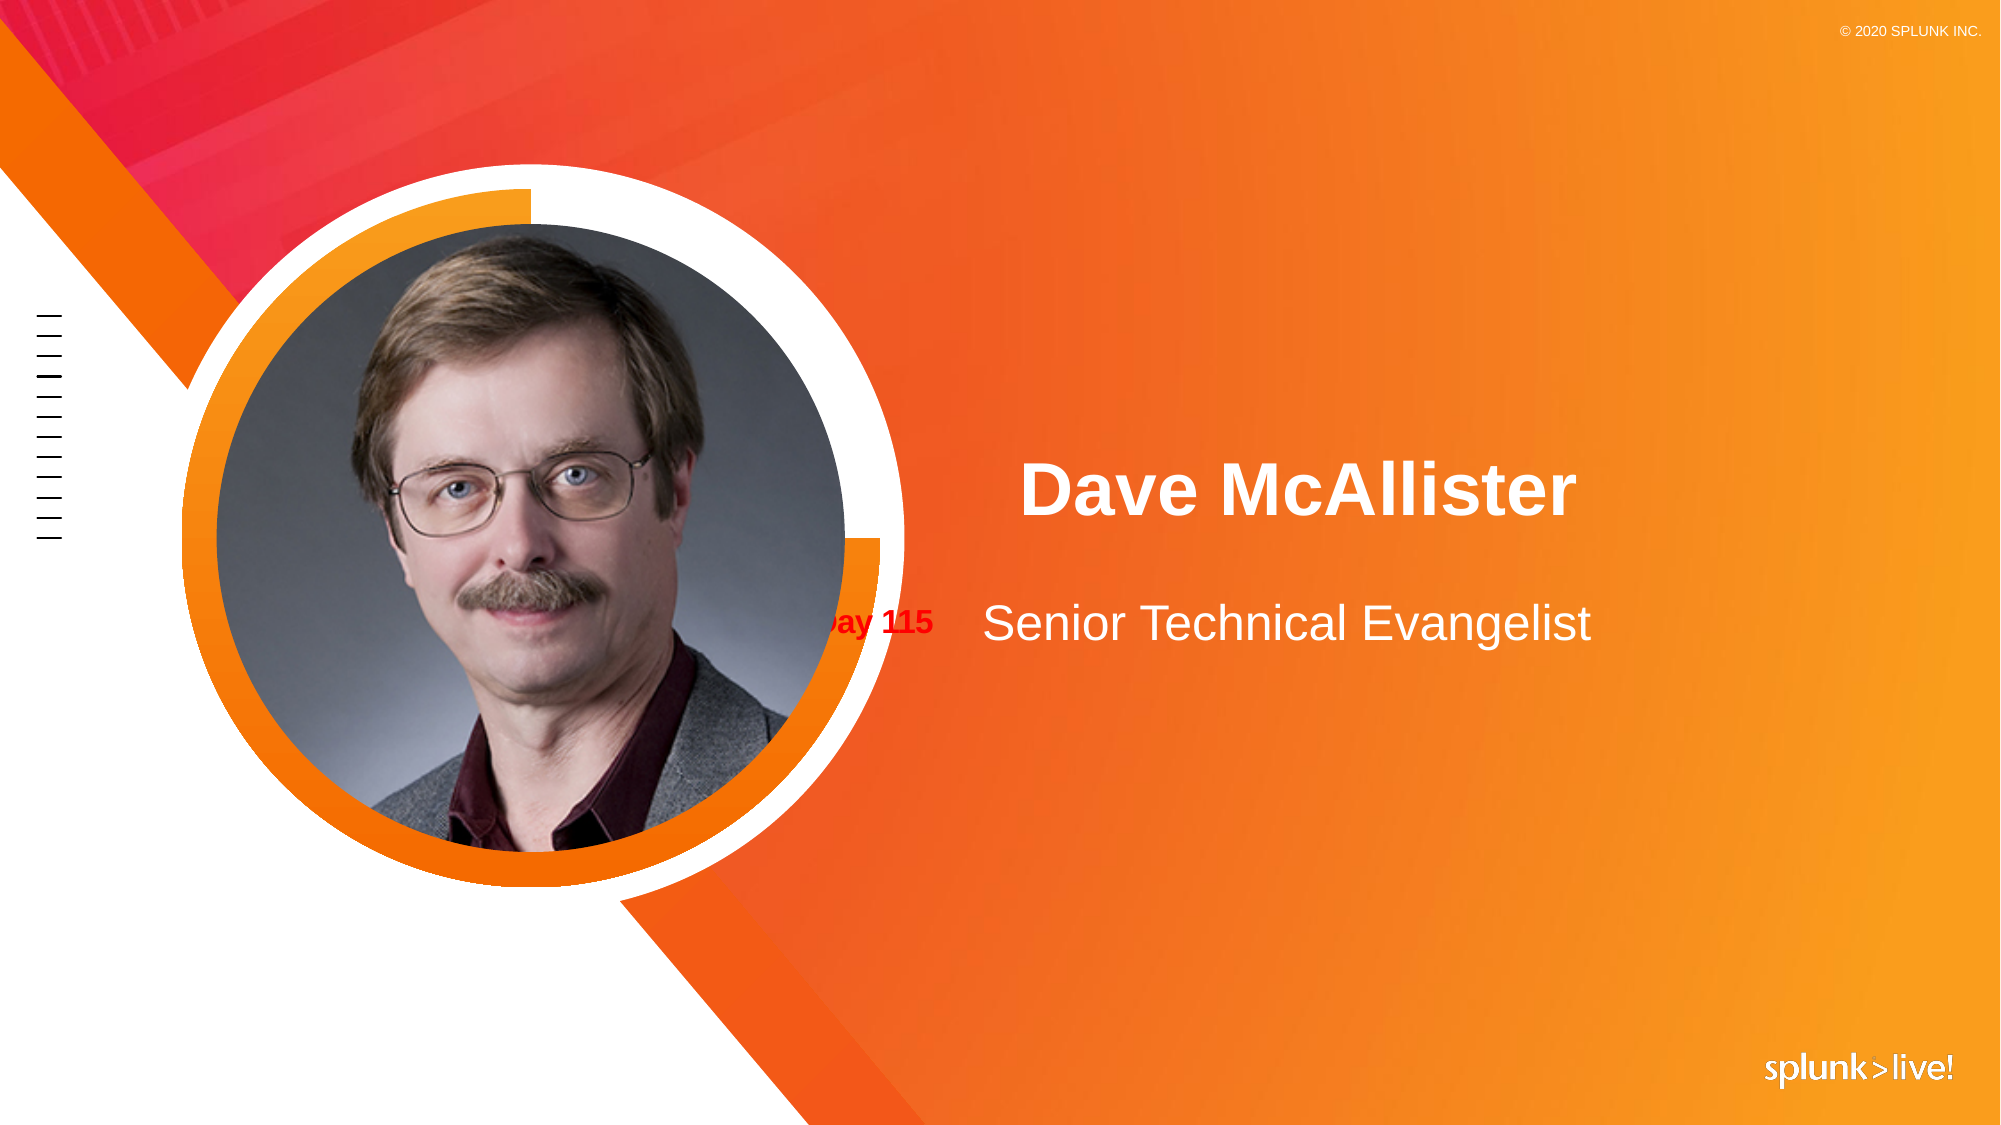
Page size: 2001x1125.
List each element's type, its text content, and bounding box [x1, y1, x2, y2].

list Dave McAllister [982, 454, 1871, 531]
title Senior Technical Evangelist [982, 601, 1656, 654]
text_box Day 115 [851, 599, 935, 640]
picture [0, 0, 2001, 1125]
